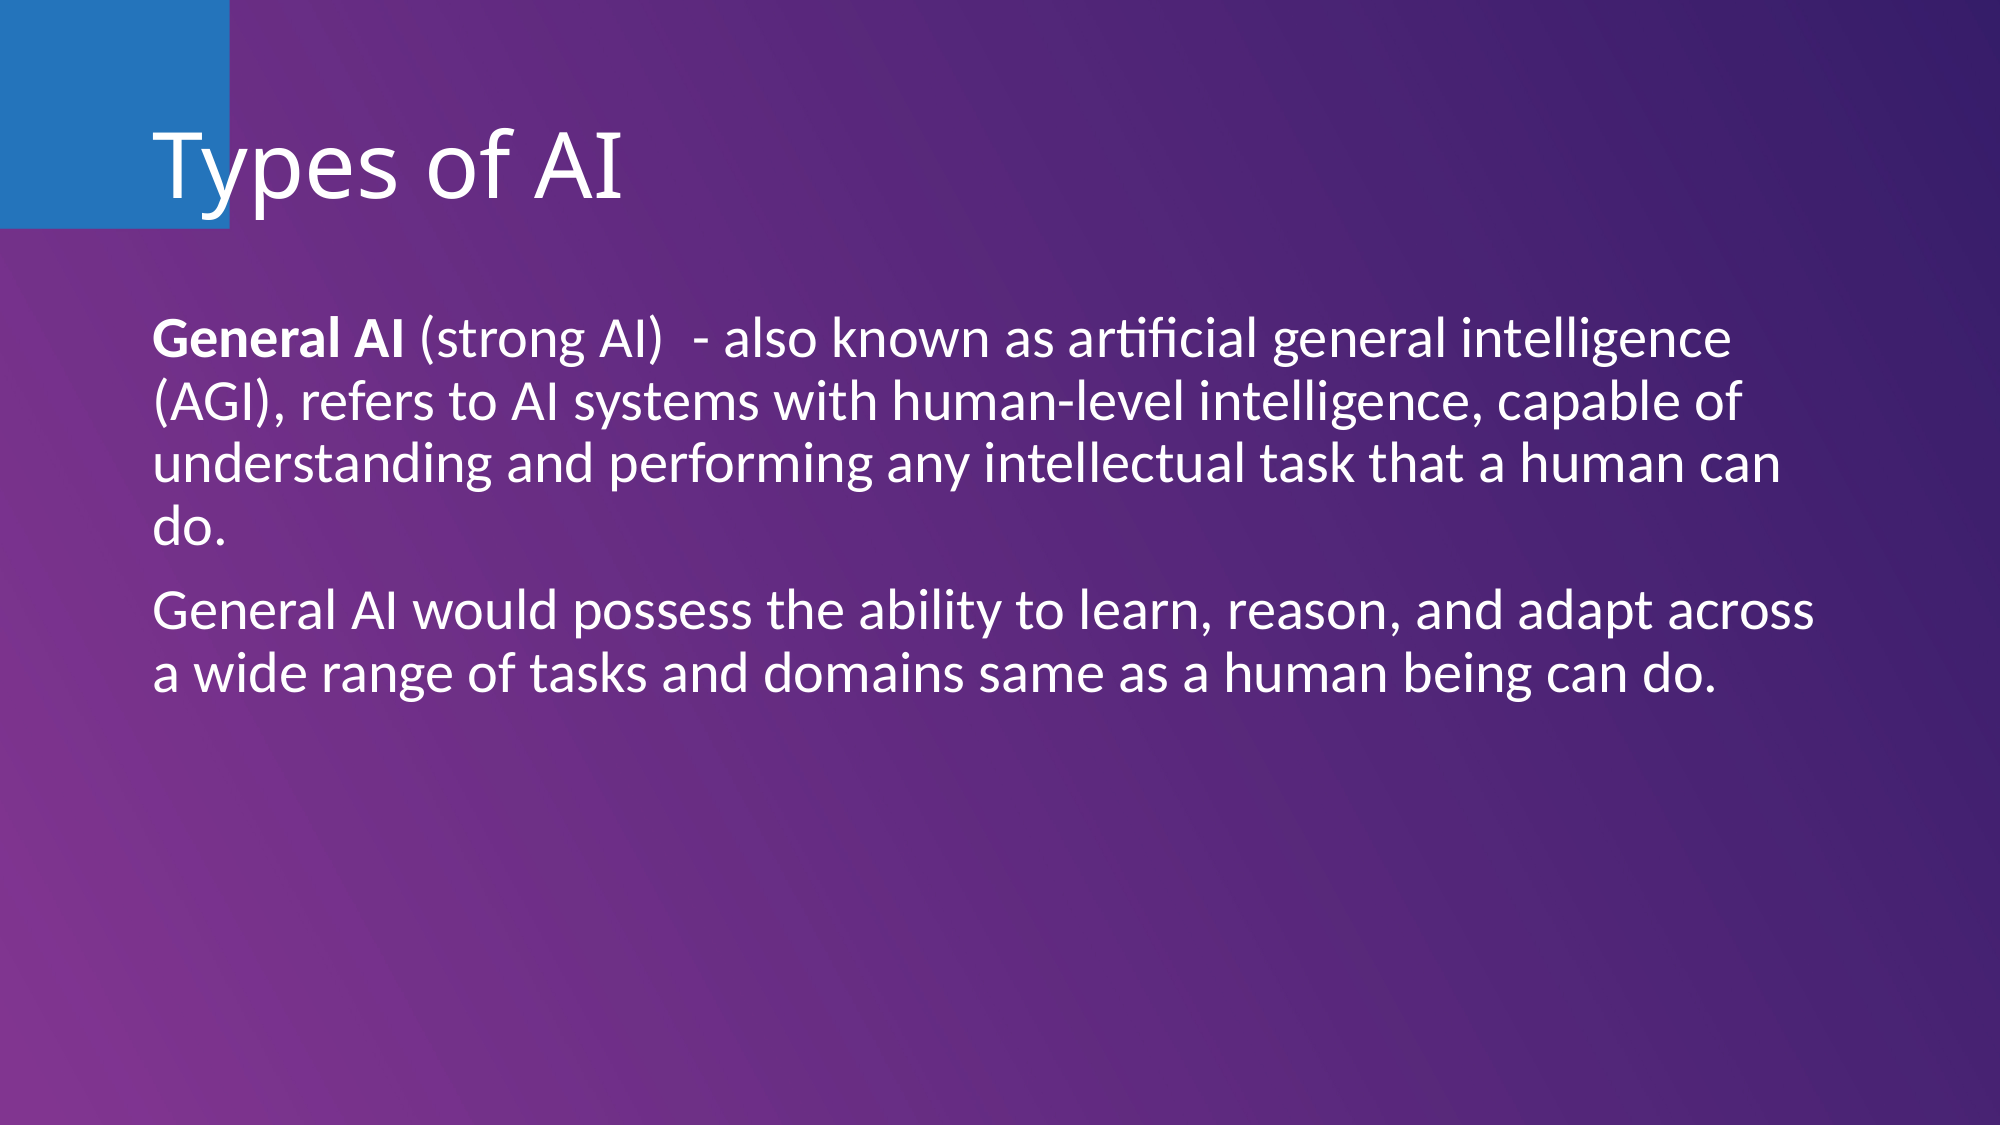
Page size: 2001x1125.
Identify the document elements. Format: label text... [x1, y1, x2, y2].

picture [0, 0, 2000, 1125]
list General AI (strong AI) - also known as artificial general intelligence (AGI), refers to AI systems with human-level intelligence, capable of understanding and performing any intellectual task that a human can do. General AI would possess the ability to learn, reason, and adapt across a wide range of tasks and domains same as a human being can do. [137, 299, 1863, 1014]
title Types of AI [137, 59, 1863, 278]
